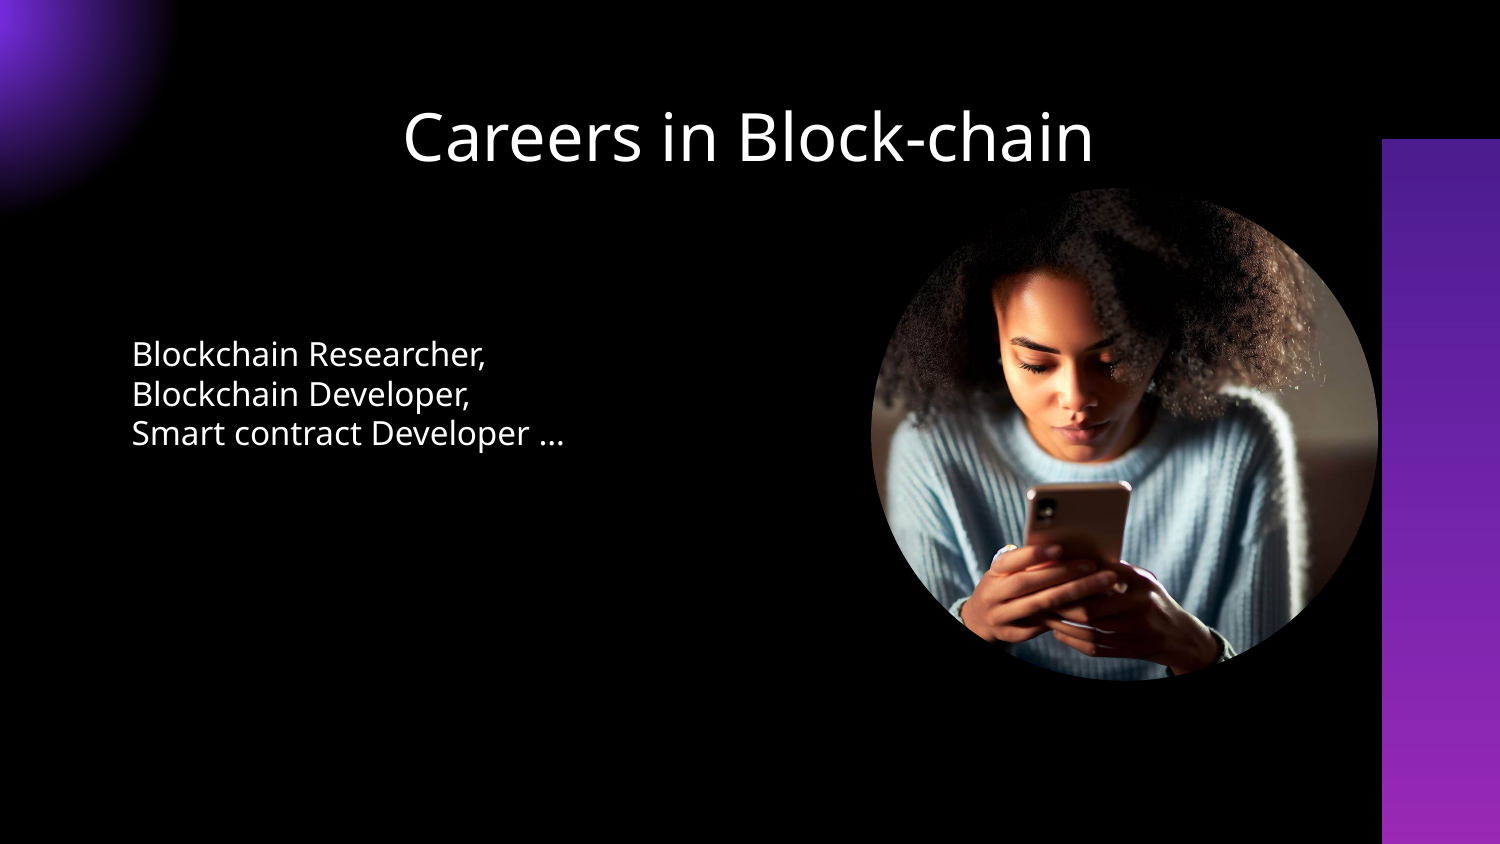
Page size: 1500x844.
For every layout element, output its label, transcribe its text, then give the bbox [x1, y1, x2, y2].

text_box Blockchain Researcher, Blockchain Developer, Smart contract Developer … [116, 317, 764, 575]
text_box [871, 187, 1379, 681]
text_box Careers in Block-chain [116, 79, 1383, 174]
